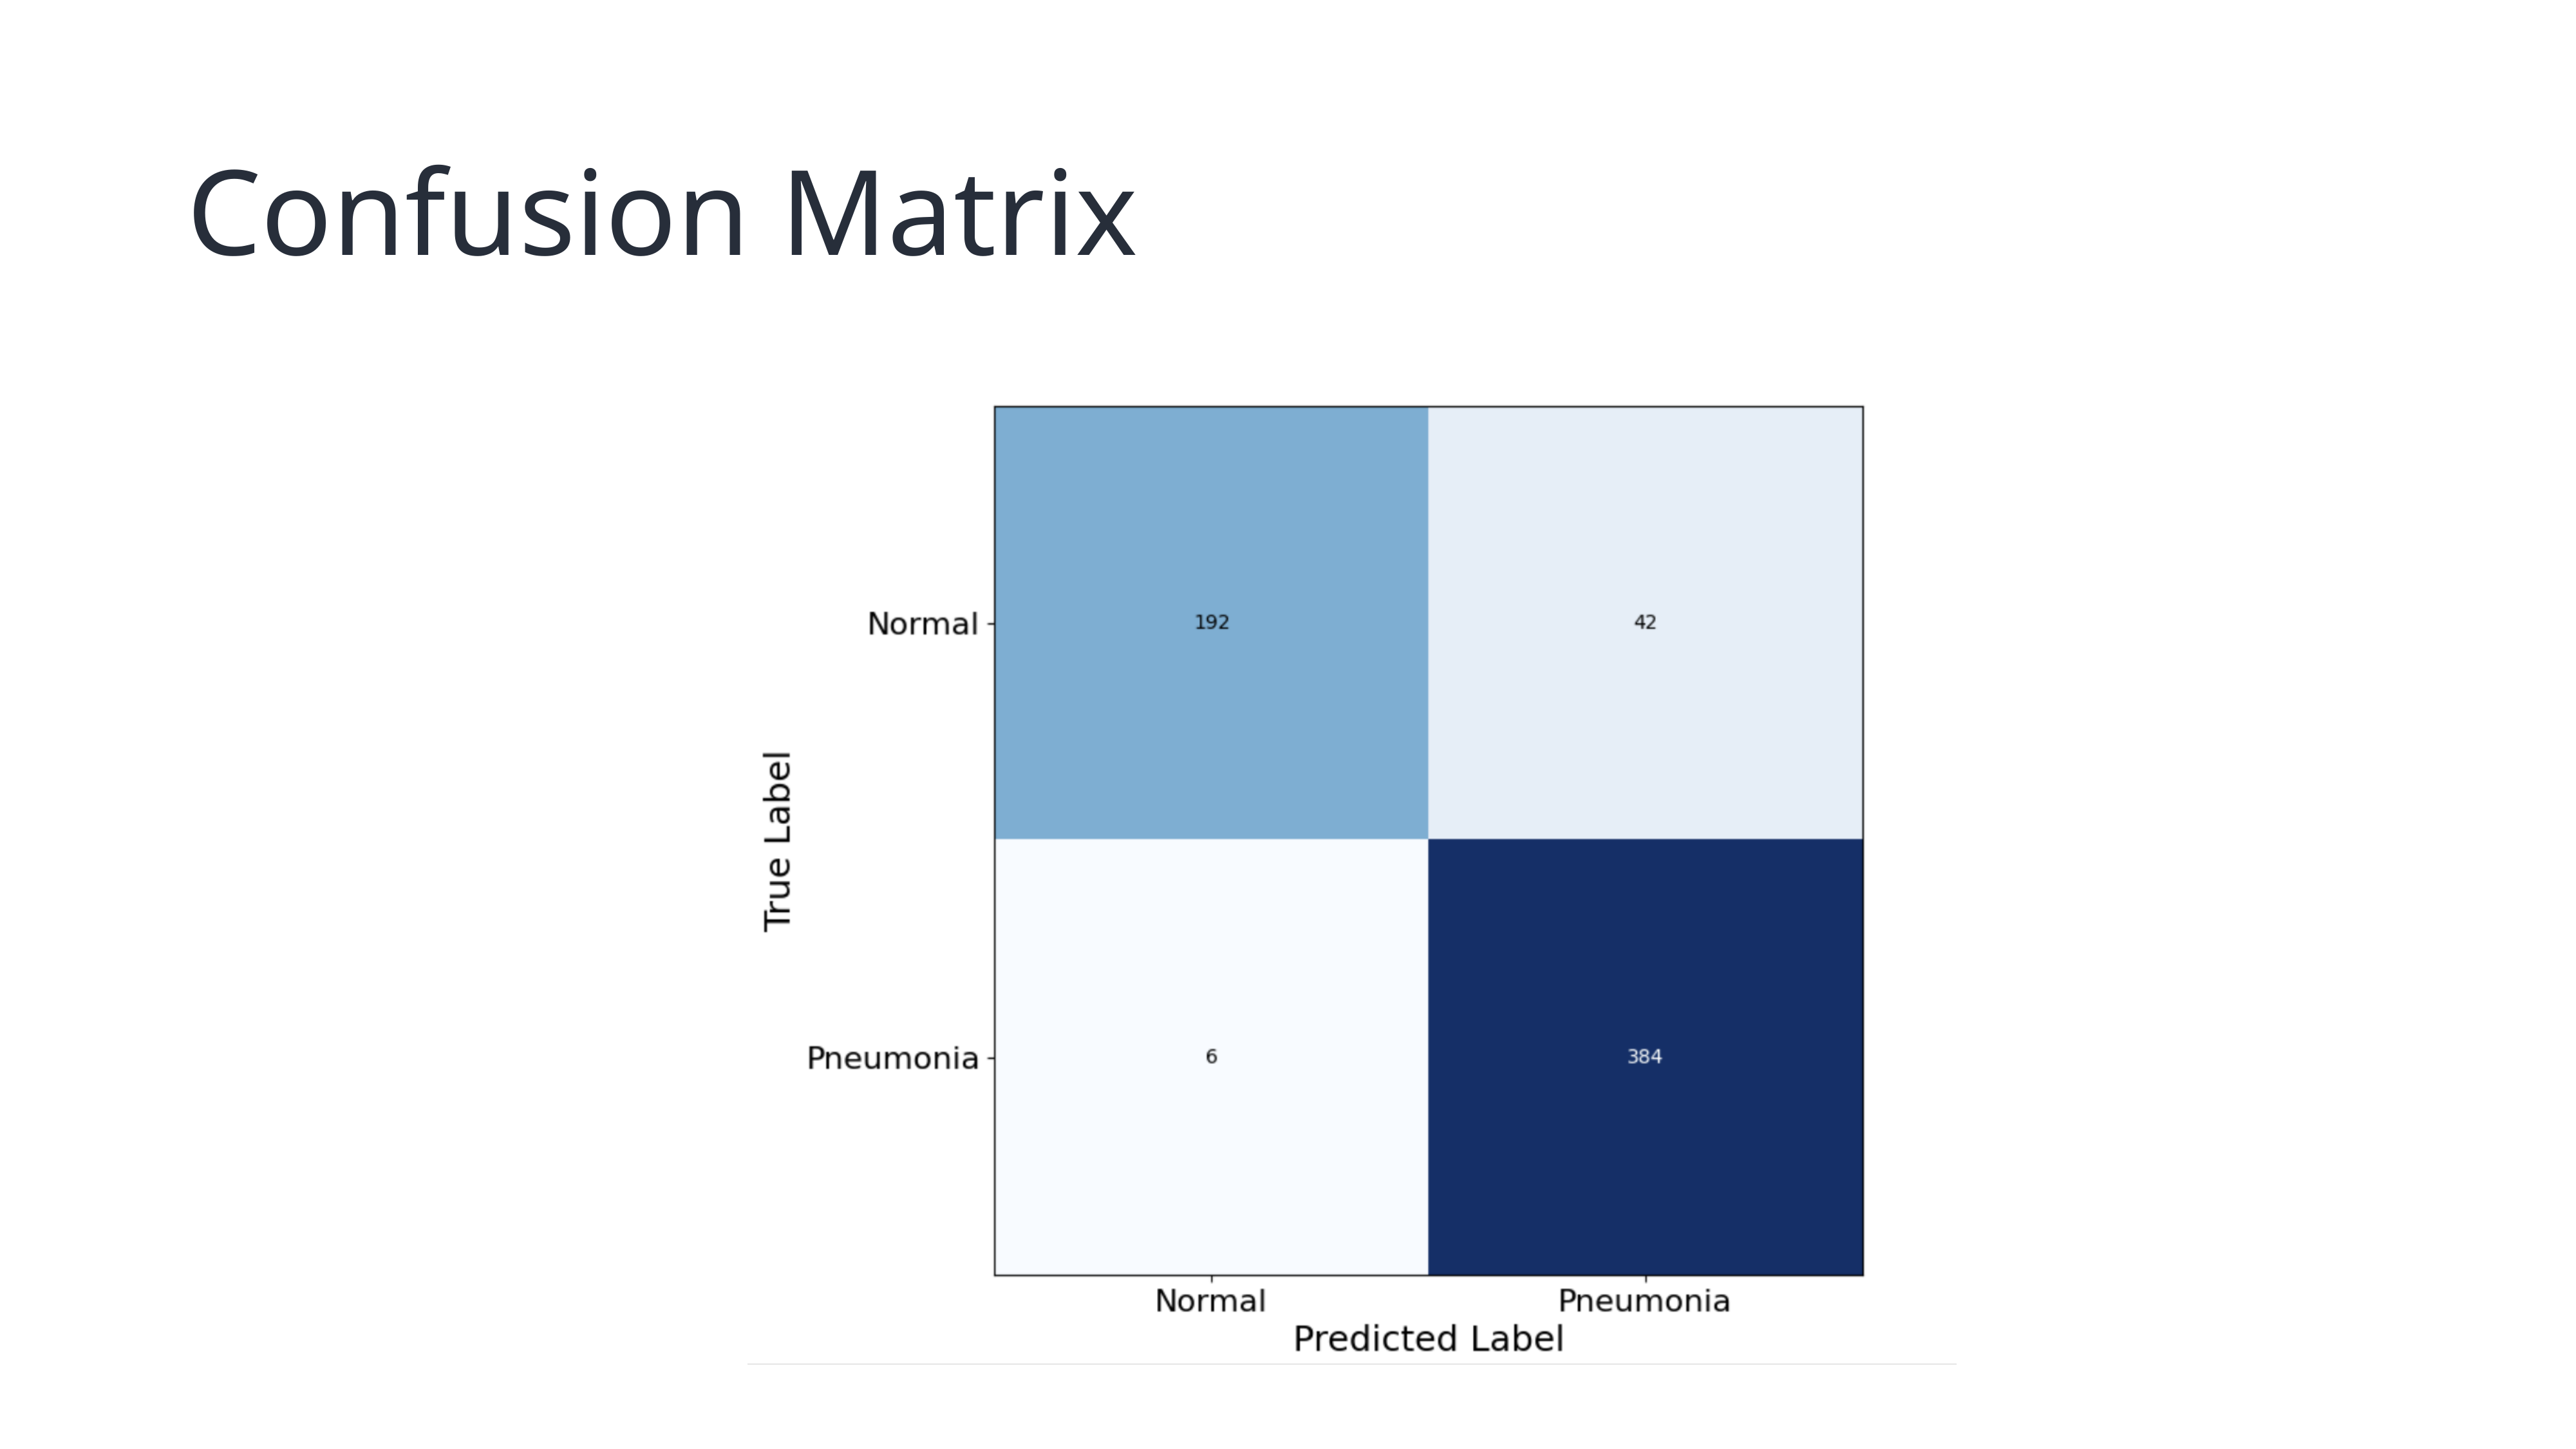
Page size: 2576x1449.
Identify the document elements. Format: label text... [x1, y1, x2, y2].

title Confusion Matrix [177, 77, 2399, 357]
picture [747, 394, 1957, 1367]
